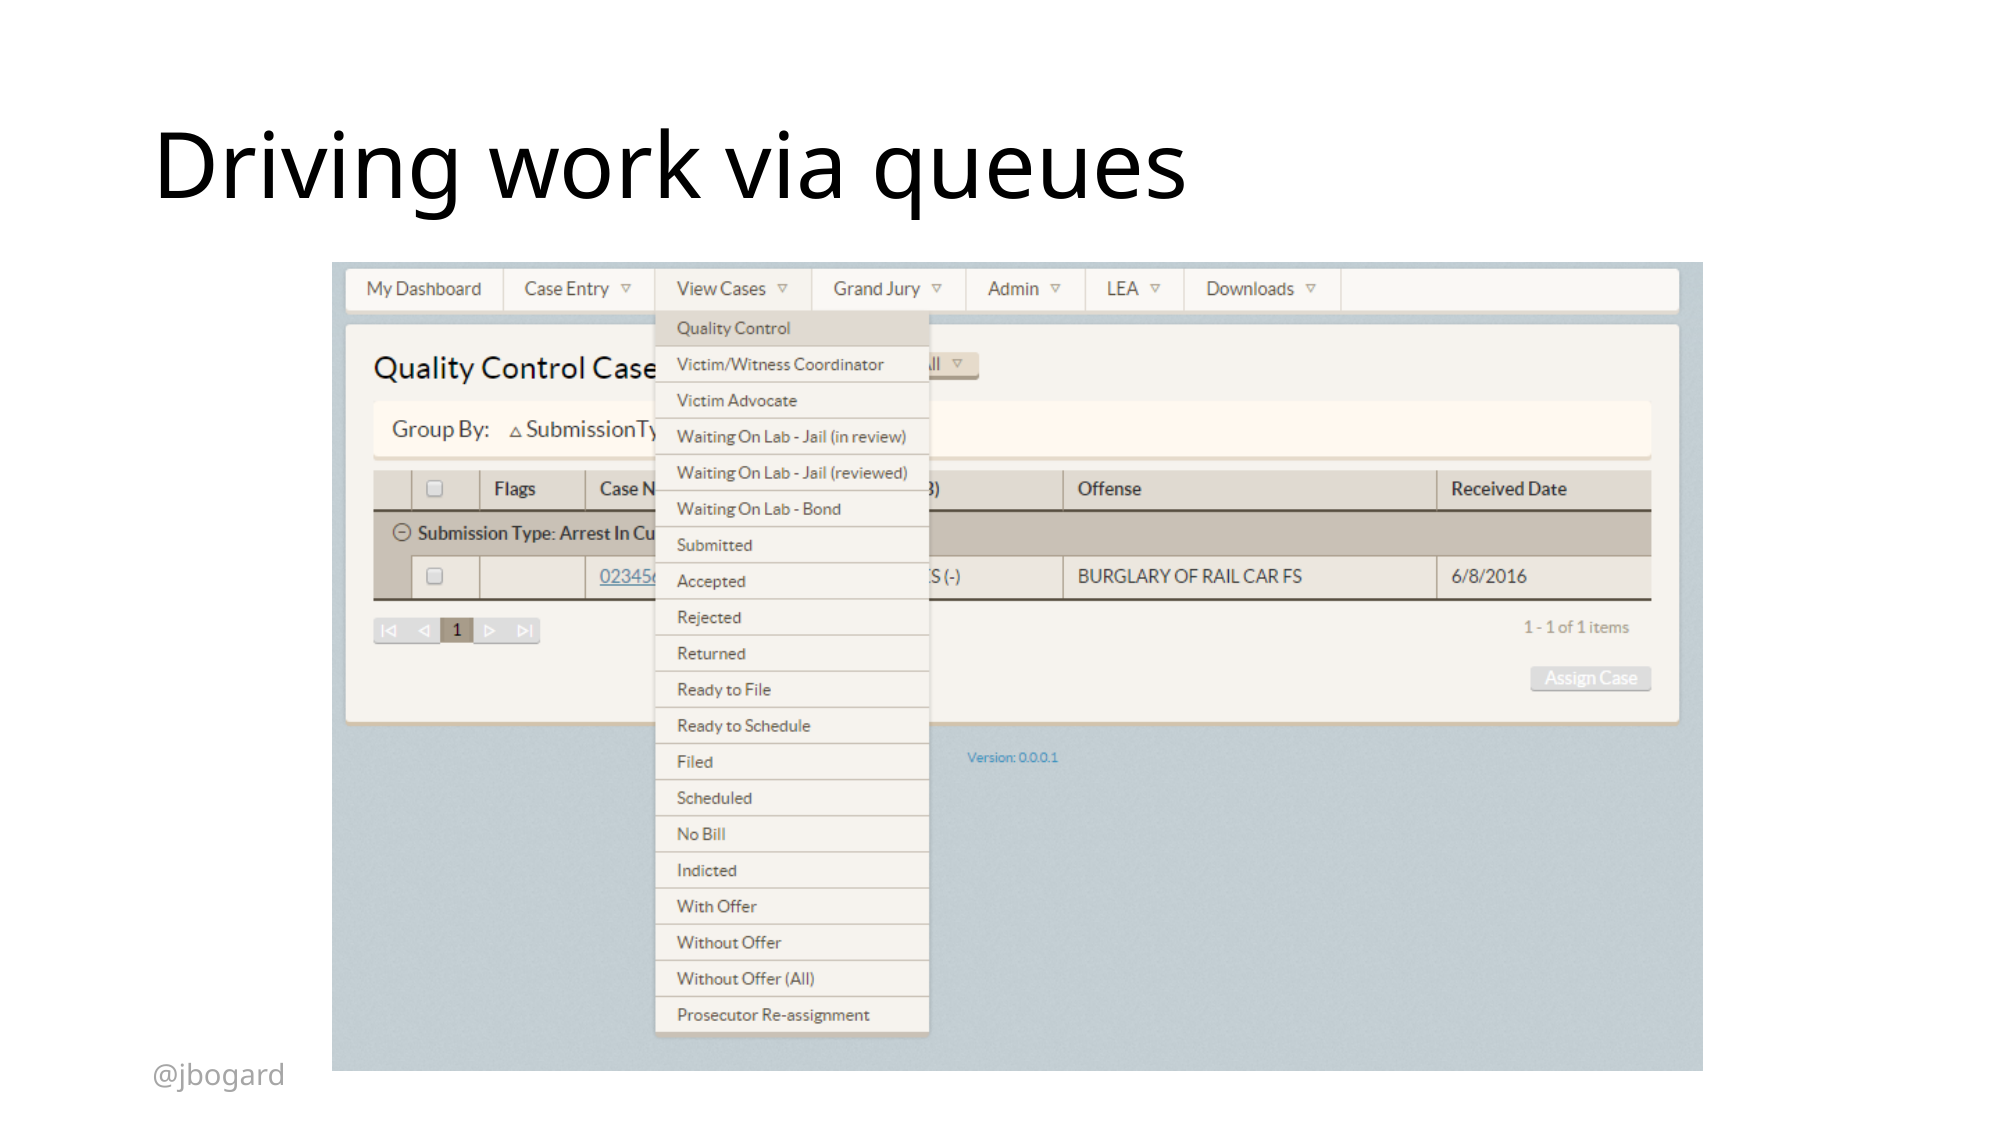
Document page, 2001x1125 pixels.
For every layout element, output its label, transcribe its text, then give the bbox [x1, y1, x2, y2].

title Driving work via queues [137, 59, 1863, 278]
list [332, 262, 1703, 1071]
